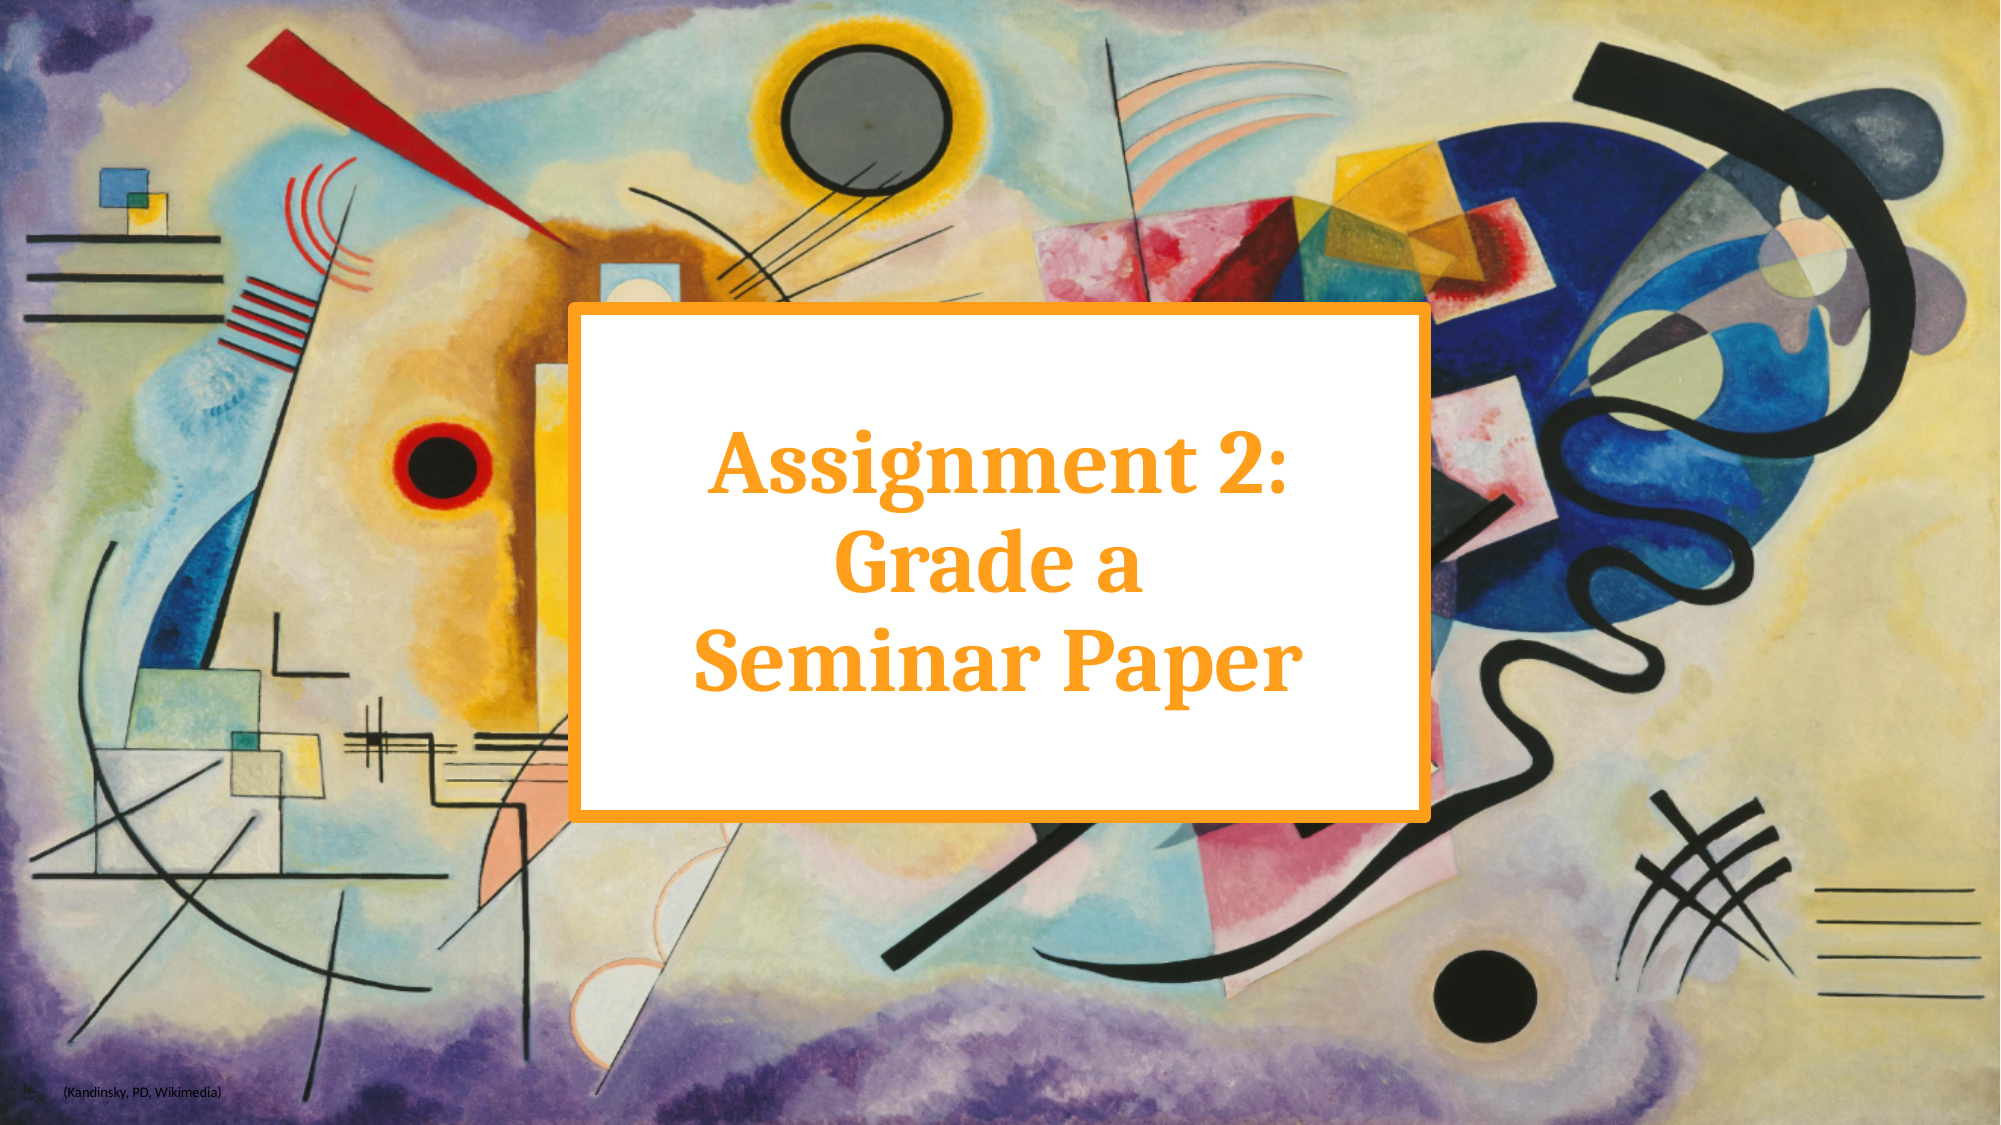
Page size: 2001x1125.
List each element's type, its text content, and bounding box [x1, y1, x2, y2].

picture [0, 0, 2001, 1125]
title Assignment 2: Grade a Seminar Paper [568, 302, 1431, 823]
